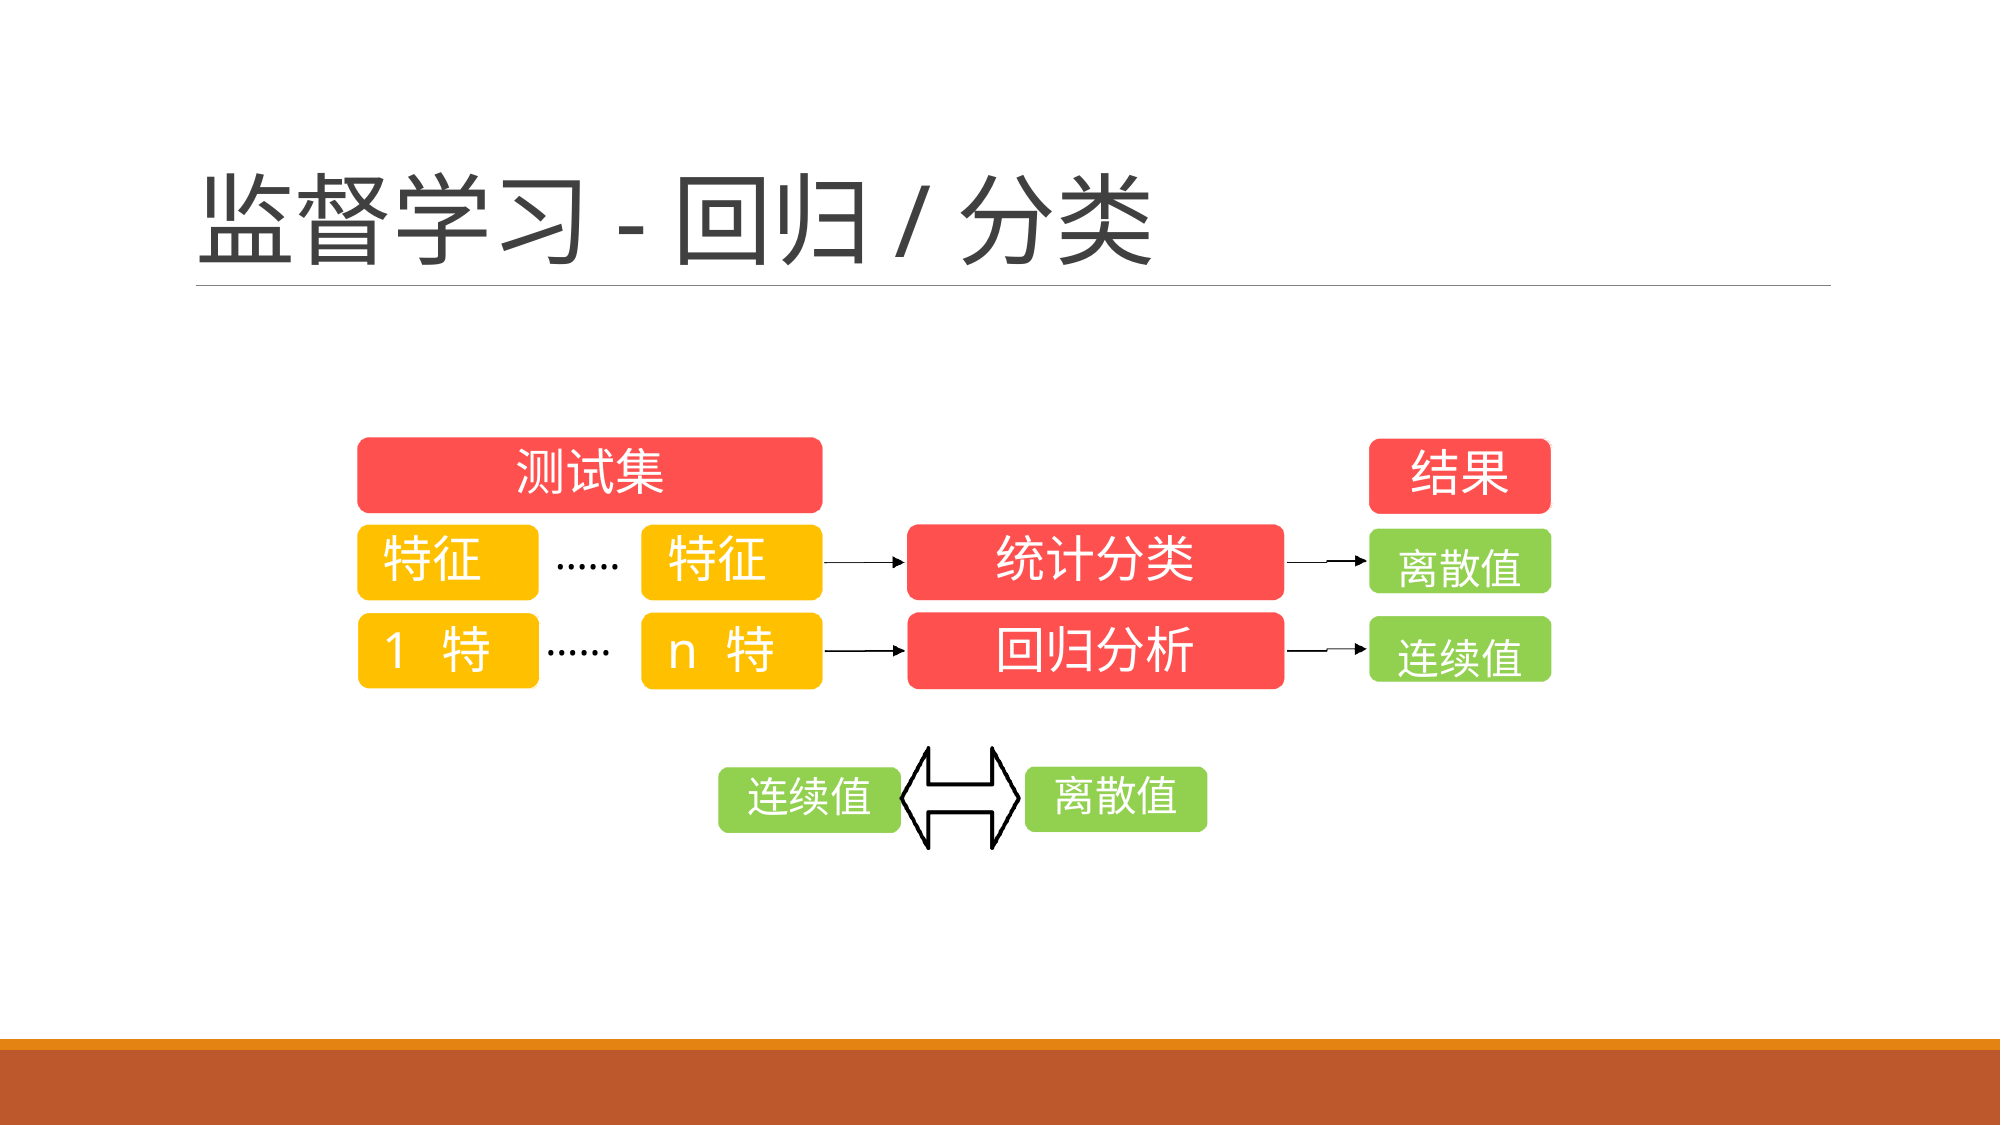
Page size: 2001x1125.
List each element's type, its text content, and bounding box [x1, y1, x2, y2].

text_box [353, 405, 1556, 850]
title 监督学习-回归/分类 [180, 47, 1830, 285]
